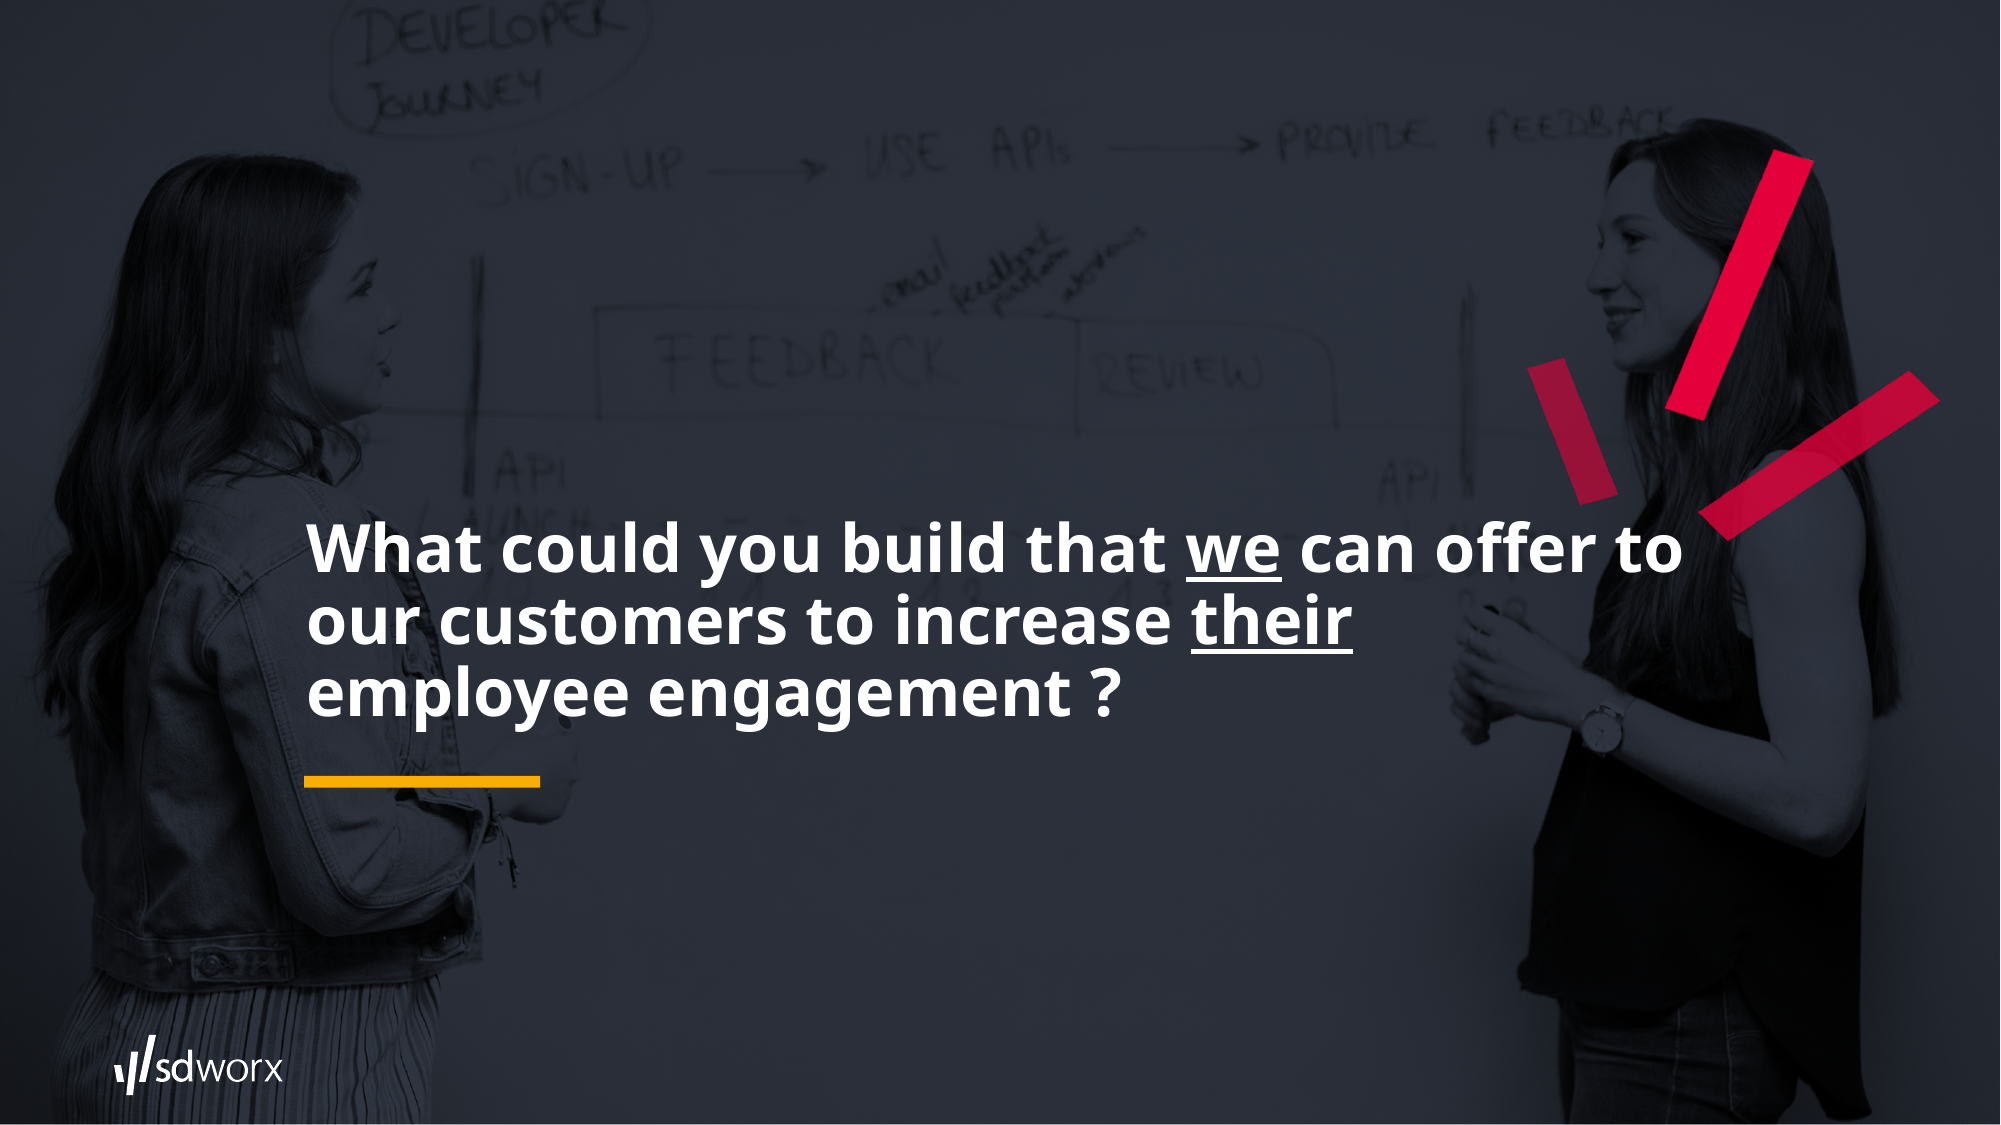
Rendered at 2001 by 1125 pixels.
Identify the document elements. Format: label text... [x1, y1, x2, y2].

picture [0, 0, 2001, 1125]
title What could you build that we can offer to our customers to increase their employee engagement ? [291, 441, 1709, 738]
